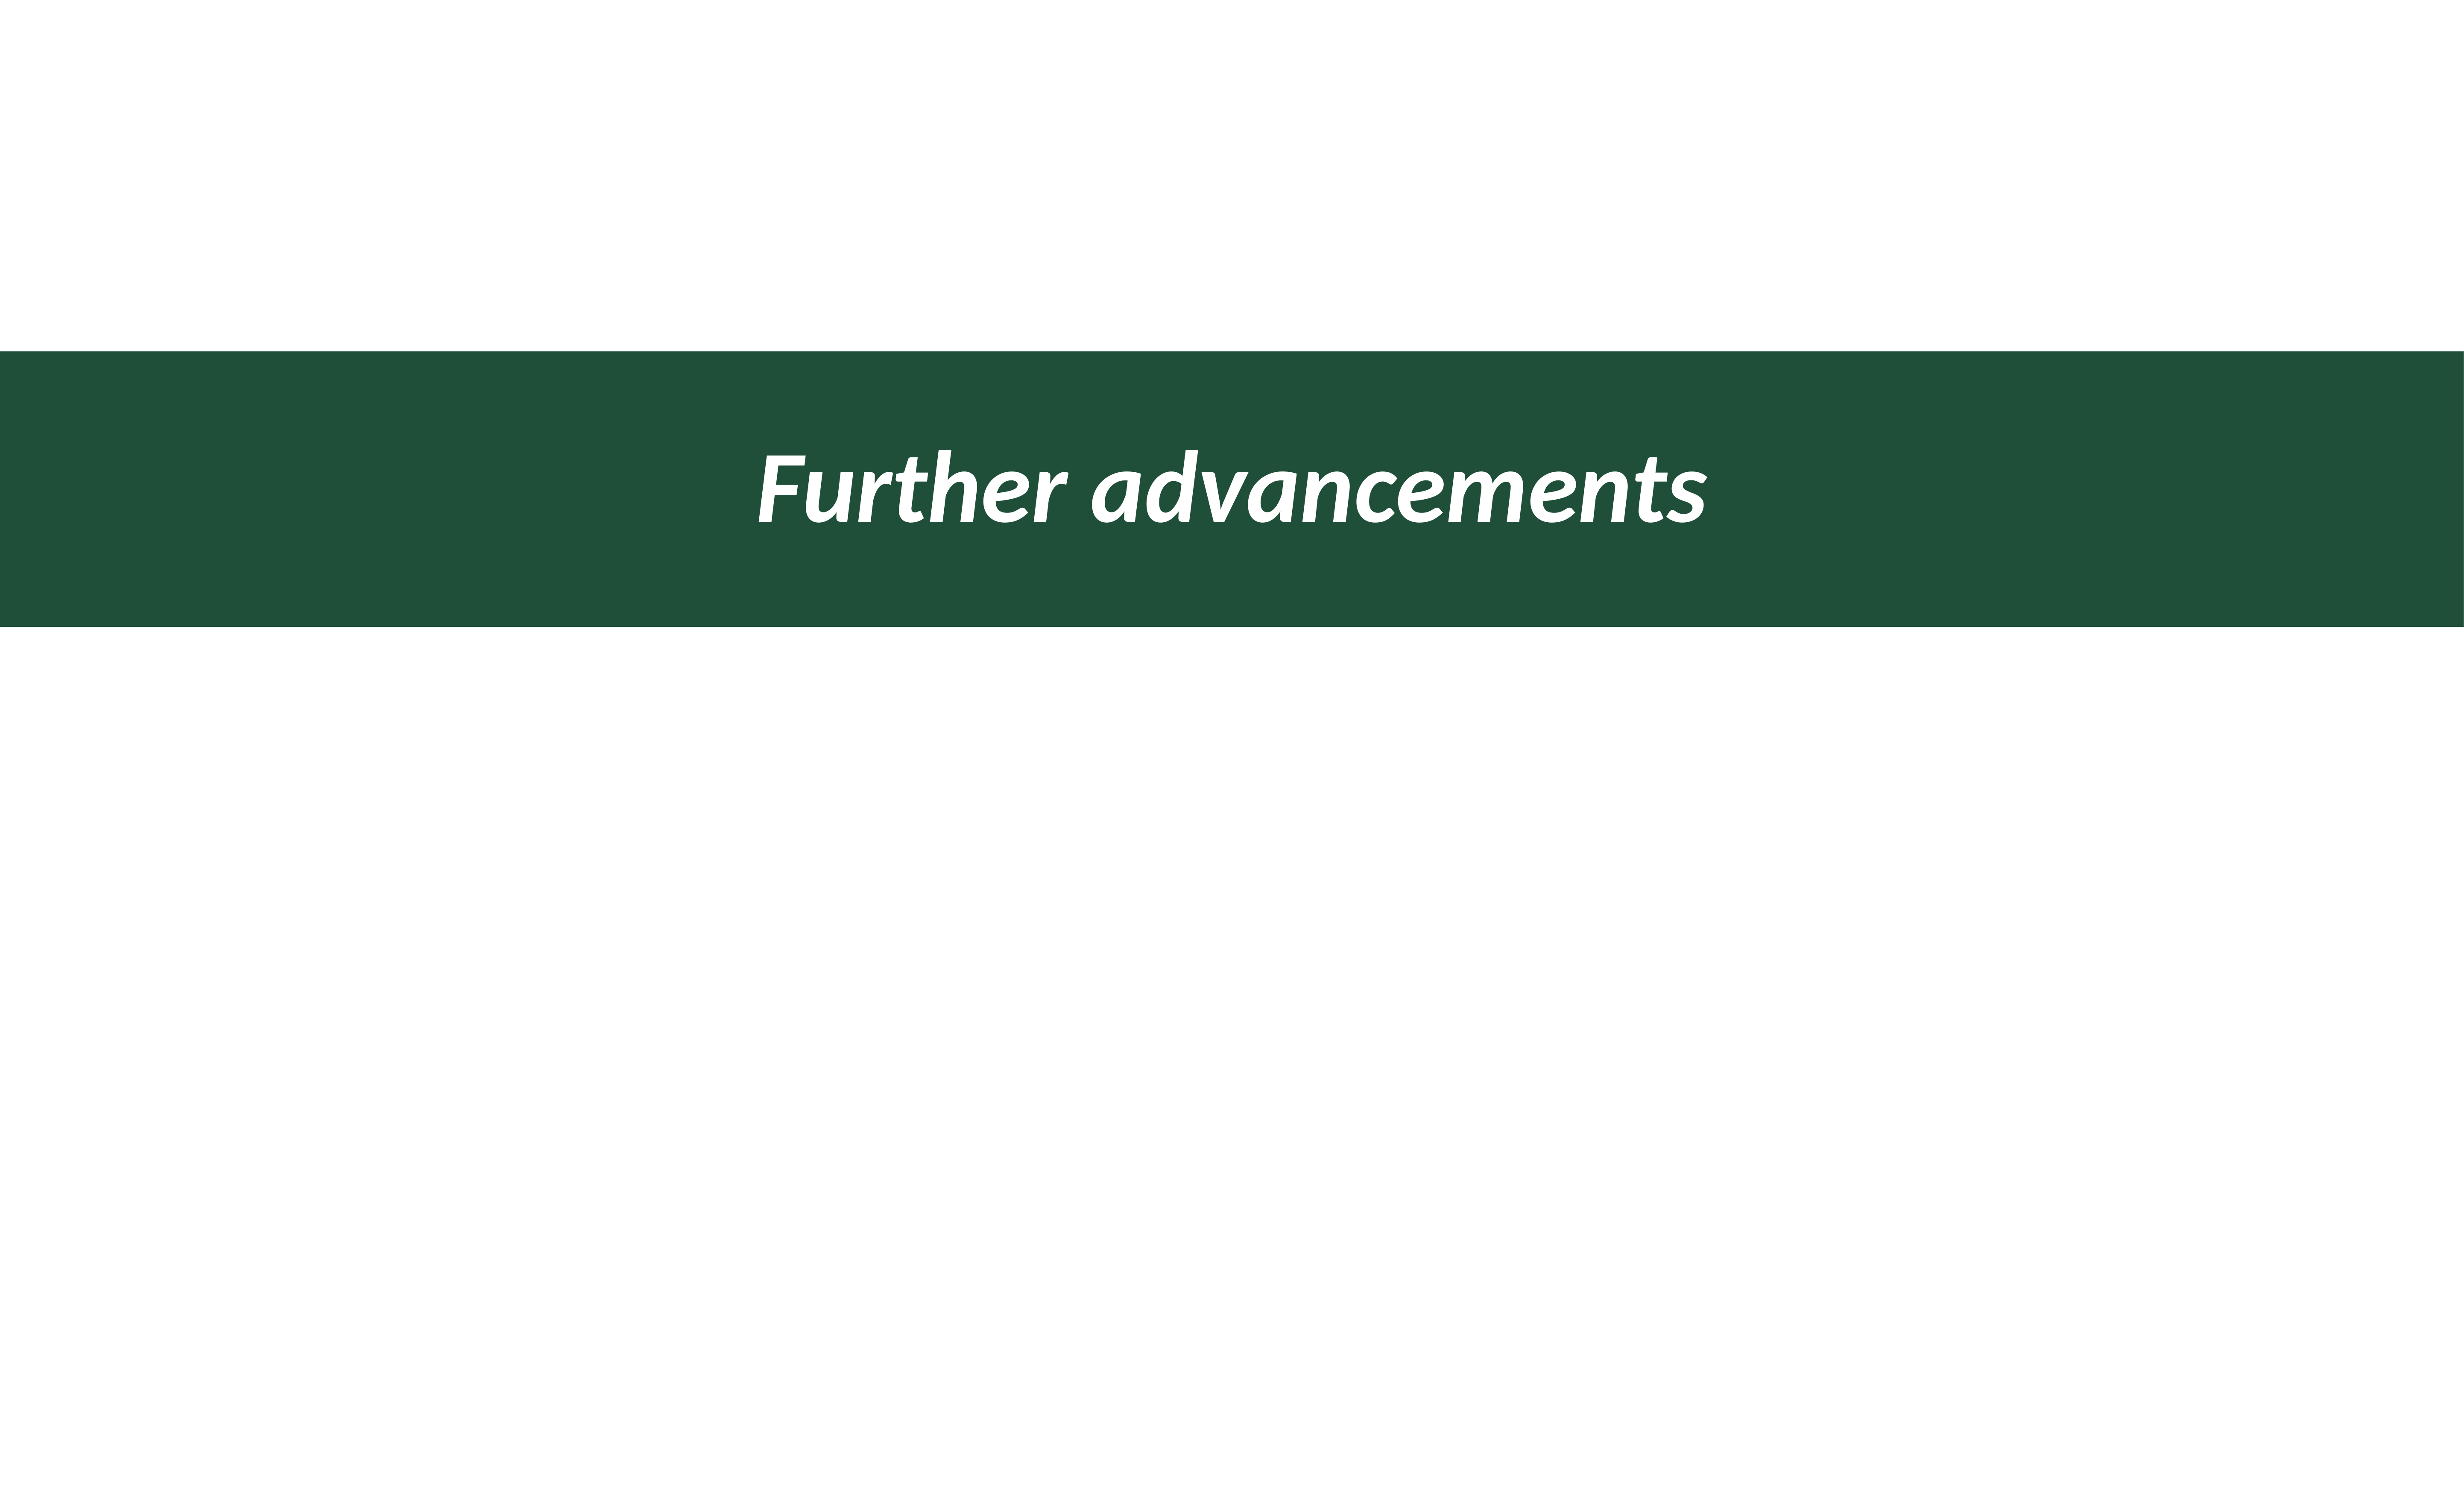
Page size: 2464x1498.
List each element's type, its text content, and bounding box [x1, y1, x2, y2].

subtitle Further advancements [0, 351, 2464, 627]
